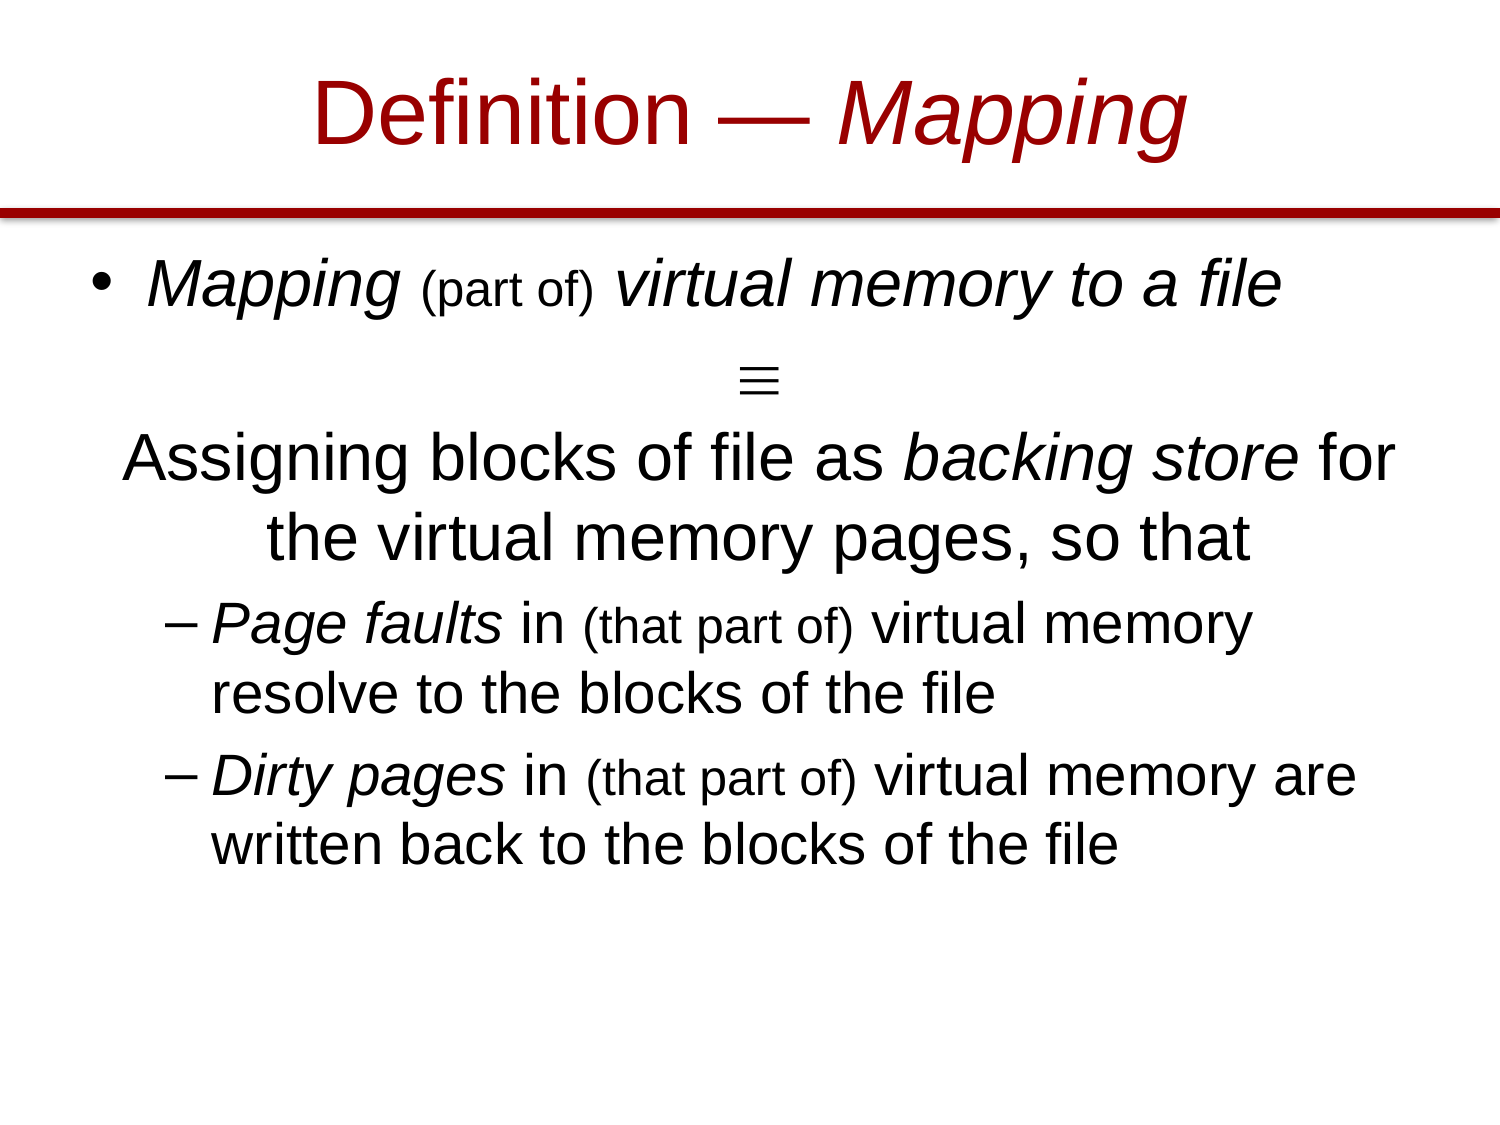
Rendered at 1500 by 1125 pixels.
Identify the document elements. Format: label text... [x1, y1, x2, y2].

list Mapping (part of) virtual memory to a file  Assigning blocks of file as backing store for the virtual memory pages, so that Page faults in (that part of) virtual memory resolve to the blocks of the file Dirty pages in (that part of) virtual memory are written back to the blocks of the file [75, 232, 1425, 1005]
title Definition — Mapping [75, 13, 1425, 202]
